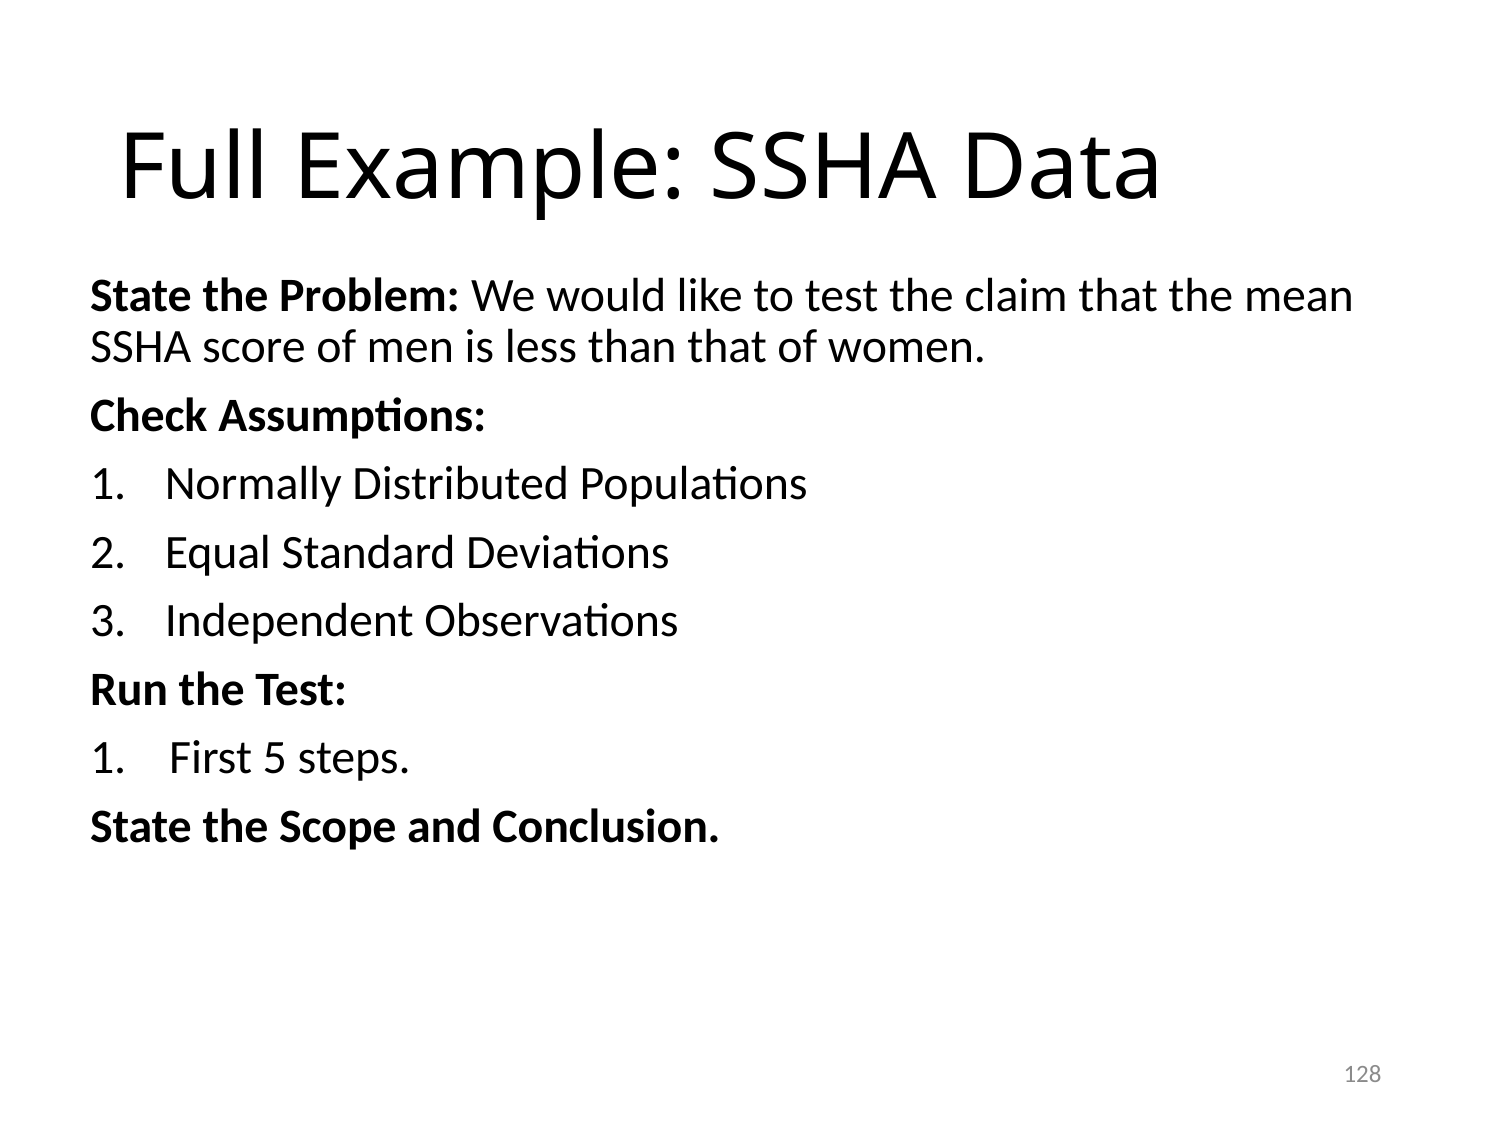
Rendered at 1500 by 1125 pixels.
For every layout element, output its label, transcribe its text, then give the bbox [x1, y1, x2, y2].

slide_number 128 [1059, 1042, 1397, 1103]
list State the Problem: We would like to test the claim that the mean SSHA score of men is less than that of women. Check Assumptions: Normally Distributed Populations Equal Standard Deviations Independent Observations Run the Test: 1. First 5 steps. State the Scope and Conclusion. [75, 262, 1425, 863]
title Full Example: SSHA Data [103, 59, 1397, 262]
